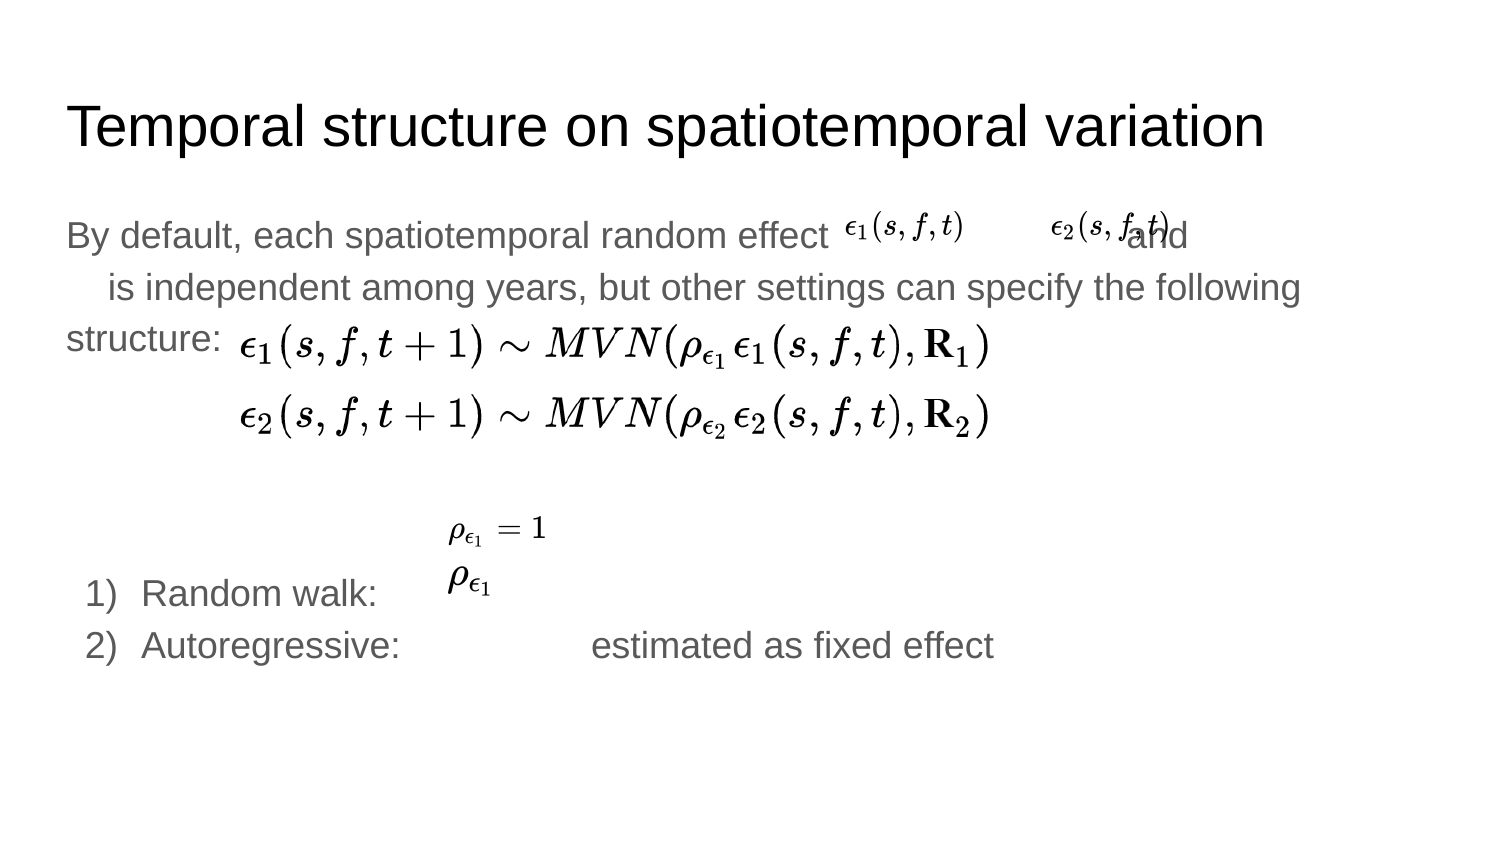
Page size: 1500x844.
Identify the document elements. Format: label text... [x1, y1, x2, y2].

picture [238, 384, 991, 443]
picture [447, 561, 499, 600]
picture [1049, 208, 1172, 246]
picture [843, 208, 966, 246]
picture [447, 512, 548, 551]
list By default, each spatiotemporal random effect and is independent among years, but other settings can specify the following structure: Random walk: Autoregressive: estimated as fixed effect [51, 189, 1449, 750]
picture [238, 314, 991, 374]
title Temporal structure on spatiotemporal variation [51, 72, 1449, 167]
